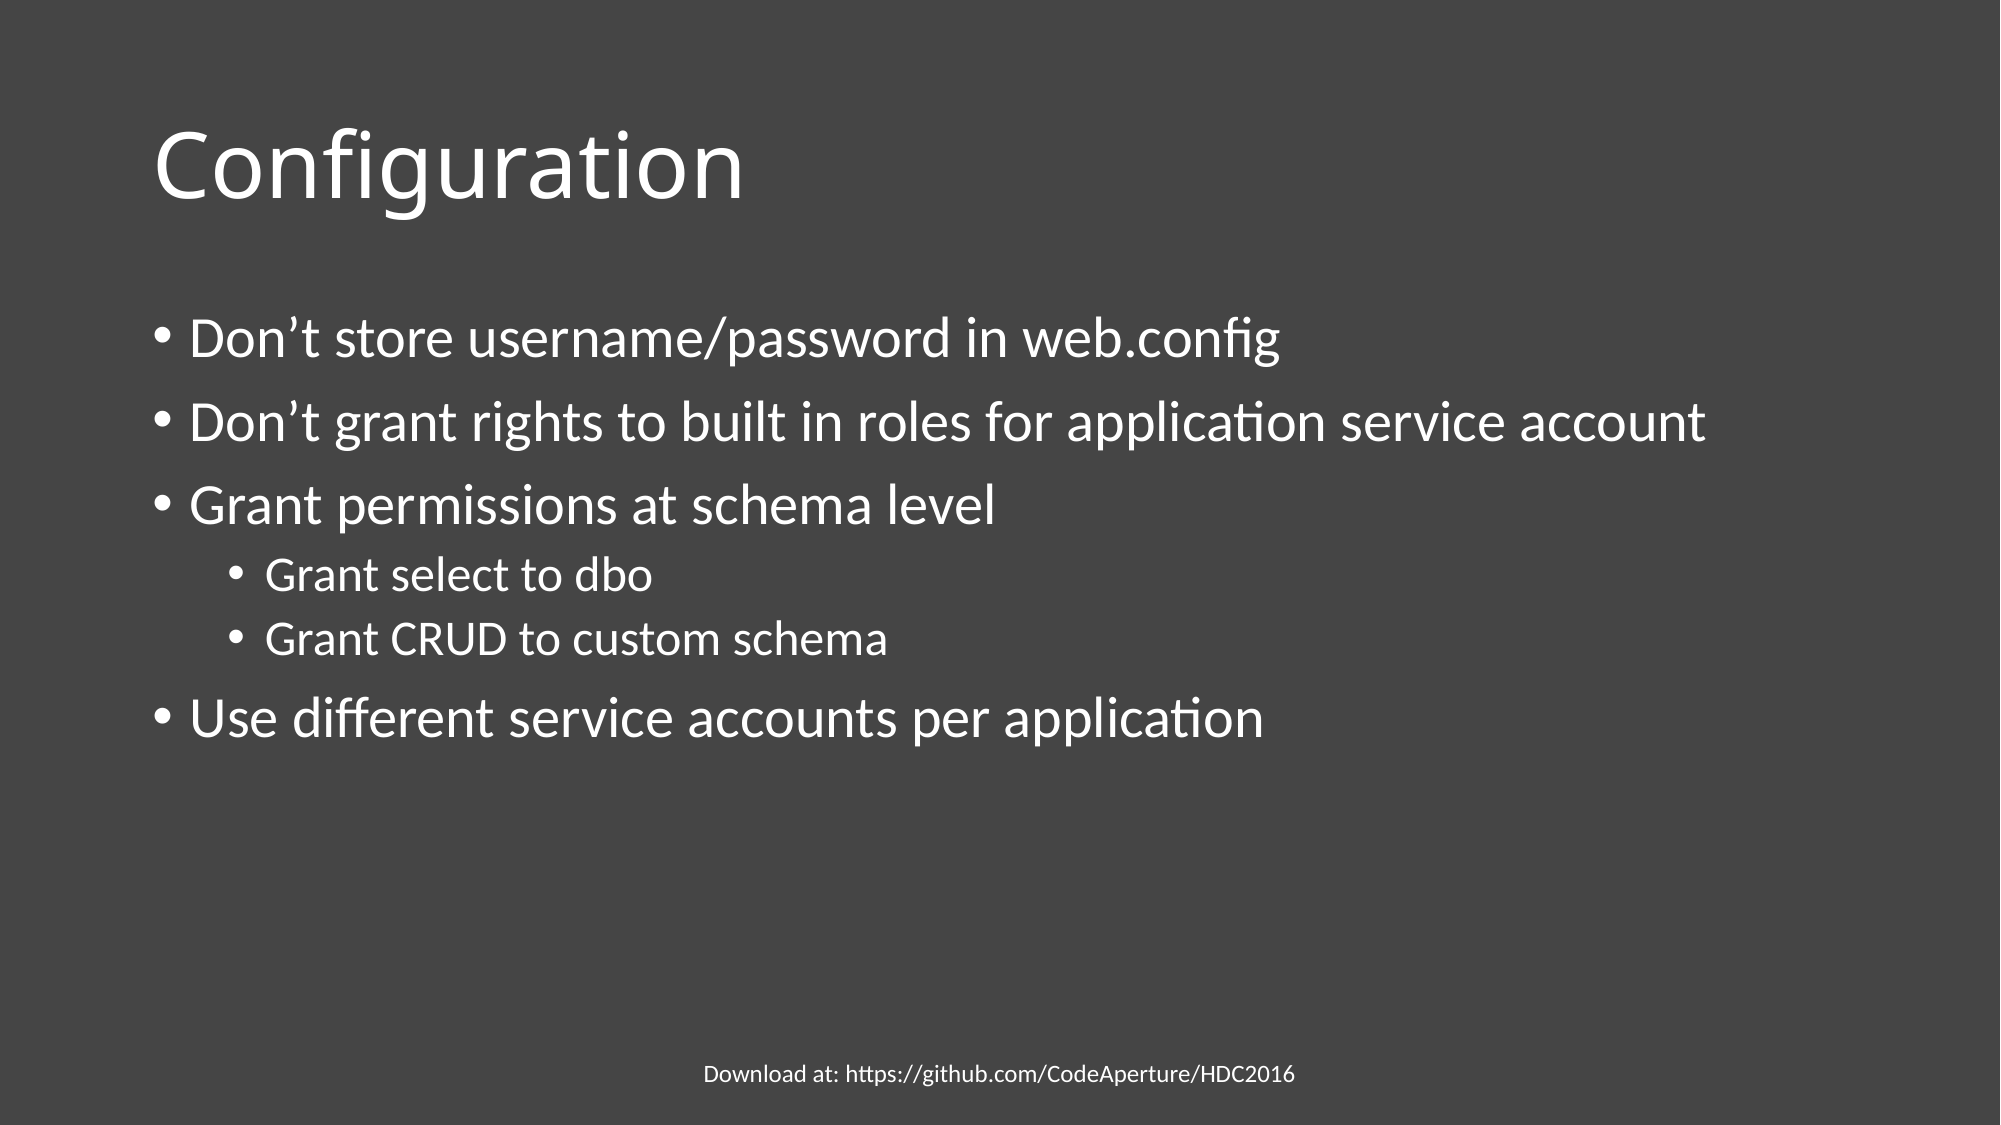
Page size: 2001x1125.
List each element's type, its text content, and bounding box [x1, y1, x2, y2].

title Configuration [137, 59, 1863, 278]
list Don’t store username/password in web.config Don’t grant rights to built in roles for application service account Grant permissions at schema level Grant select to dbo Grant CRUD to custom schema Use different service accounts per application [137, 299, 1863, 1014]
footer Download at: https://github.com/CodeAperture/HDC2016 [662, 1042, 1338, 1103]
